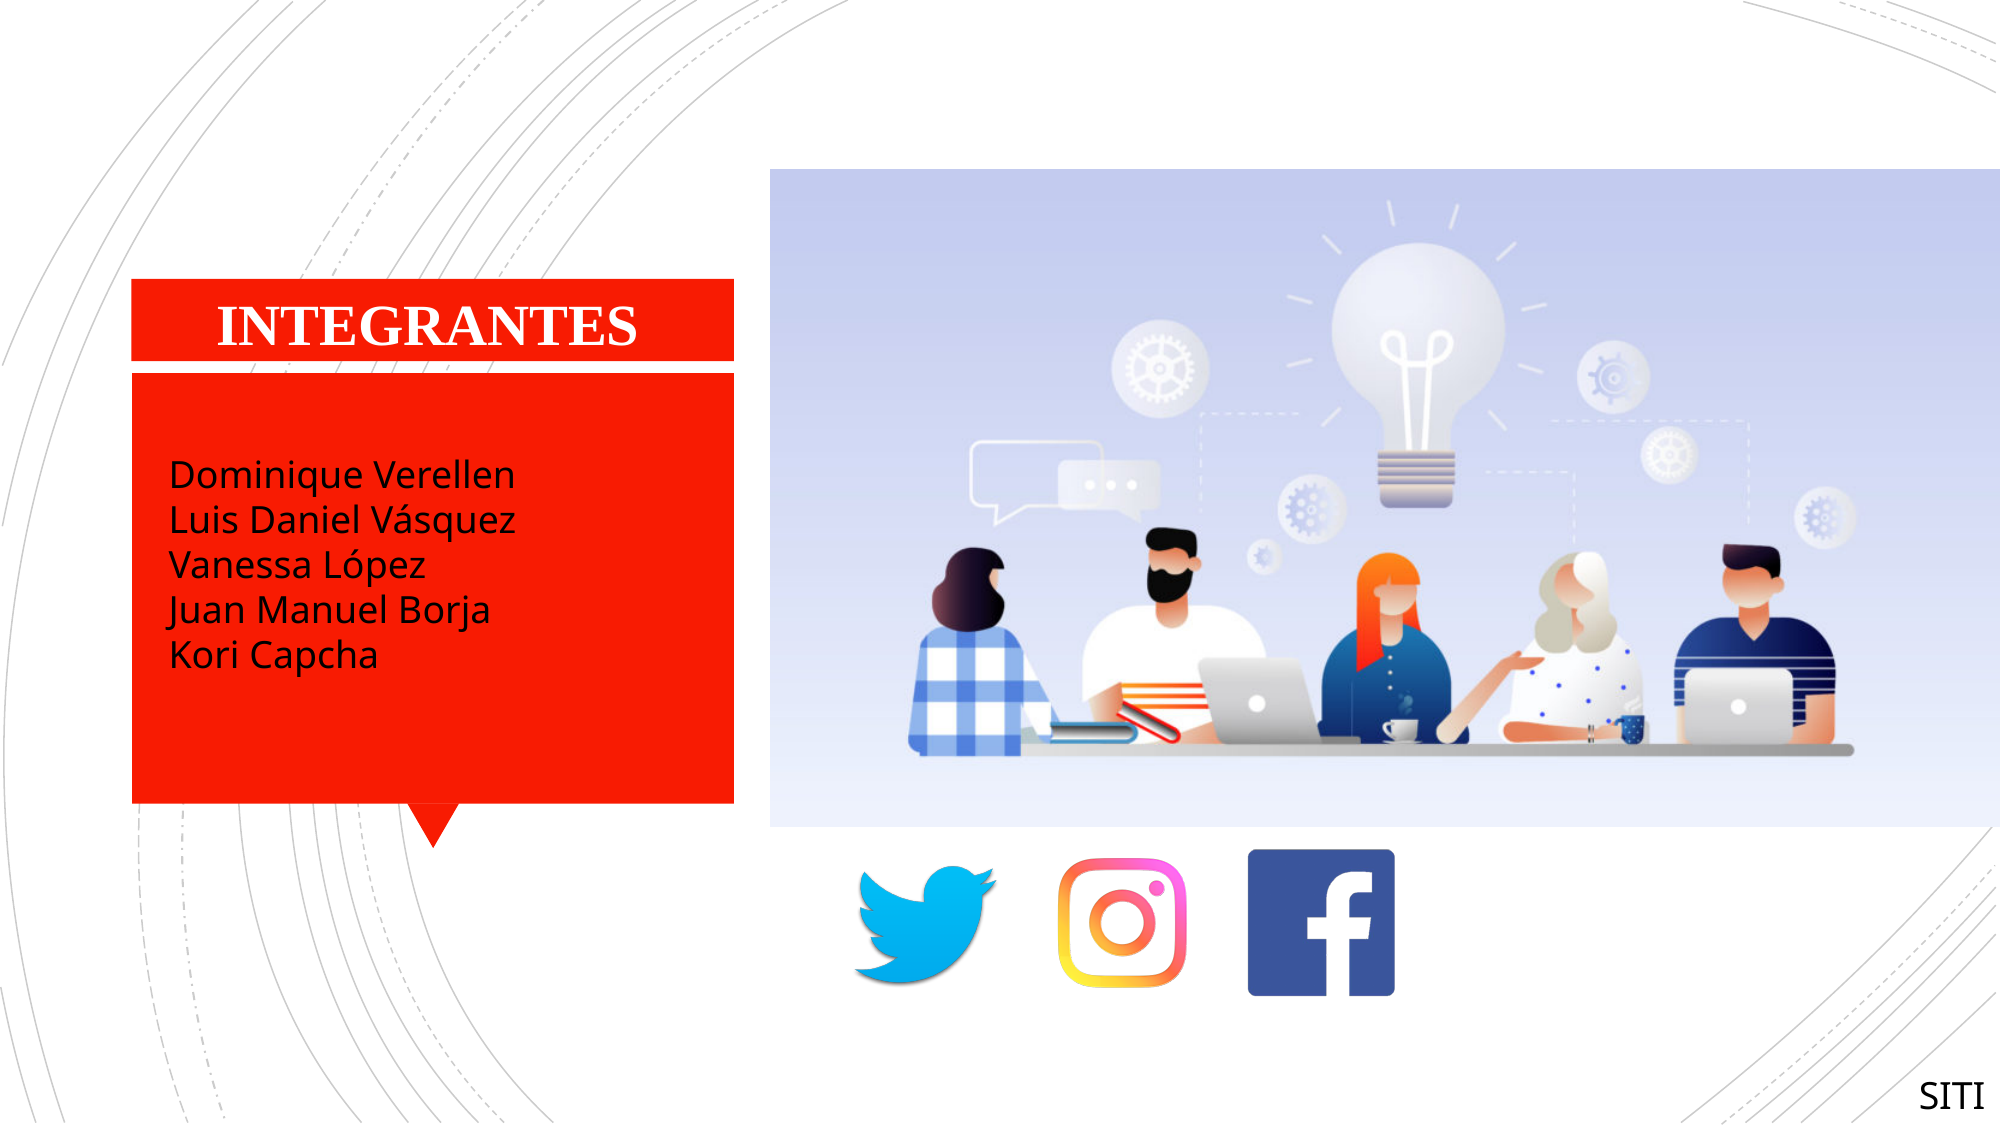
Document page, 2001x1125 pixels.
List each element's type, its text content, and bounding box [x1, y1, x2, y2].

text_box SITI [1903, 1064, 2000, 1125]
picture [769, 168, 2000, 827]
text_box INTEGRANTES [201, 279, 655, 364]
text_box Dominique Verellen Luis Daniel Vásquez Vanessa López Juan Manuel Borja Kori Capcha [153, 443, 532, 684]
picture [845, 845, 1001, 1001]
picture [1044, 845, 1200, 1001]
picture [1244, 845, 1400, 1003]
